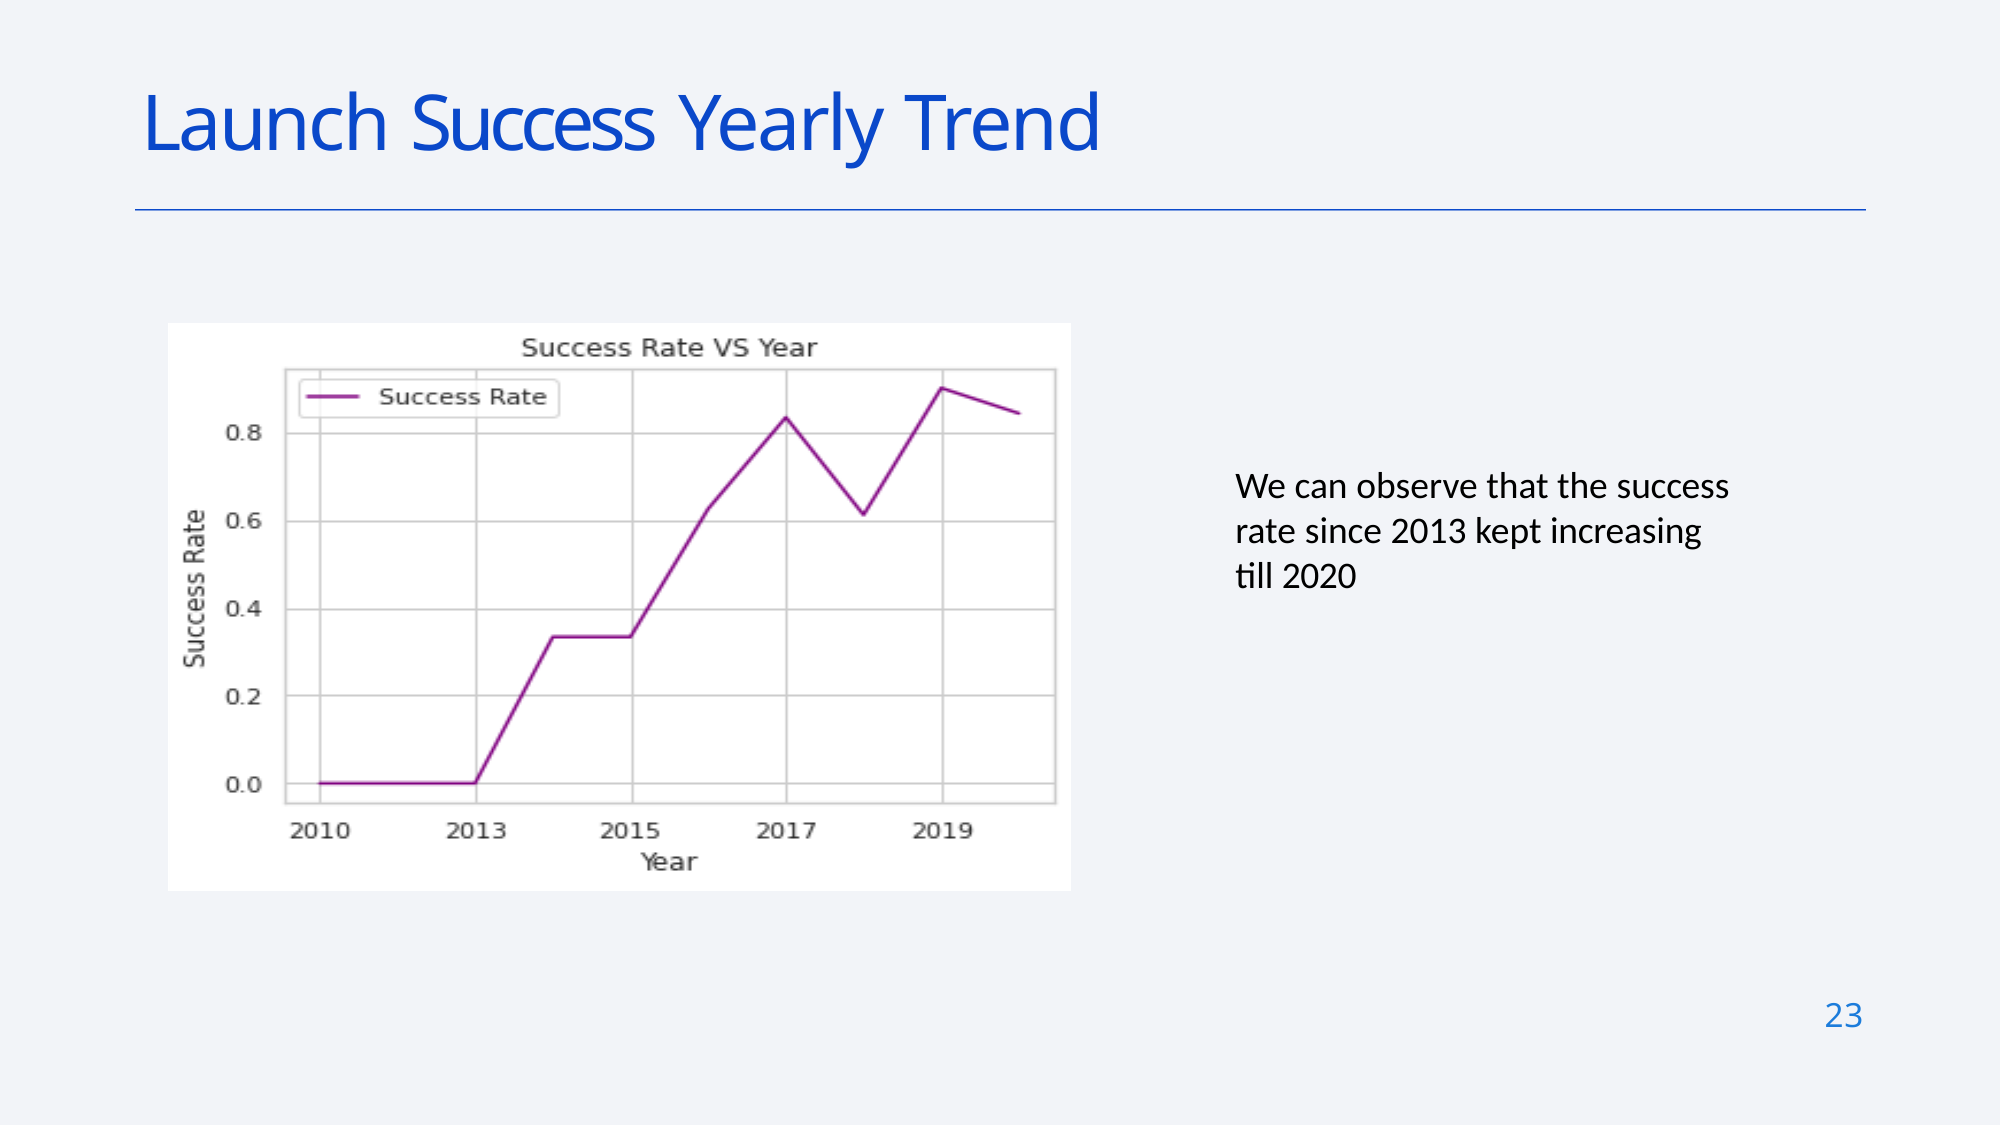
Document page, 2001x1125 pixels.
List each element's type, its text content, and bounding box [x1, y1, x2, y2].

picture [0, 0, 2000, 1125]
slide_number 23 [1818, 1001, 1894, 1125]
title Launch Success Yearly Trend [139, 71, 1861, 262]
text_box We can observe that the success rate since 2013 kept increasing till 2020 [1233, 458, 1734, 596]
